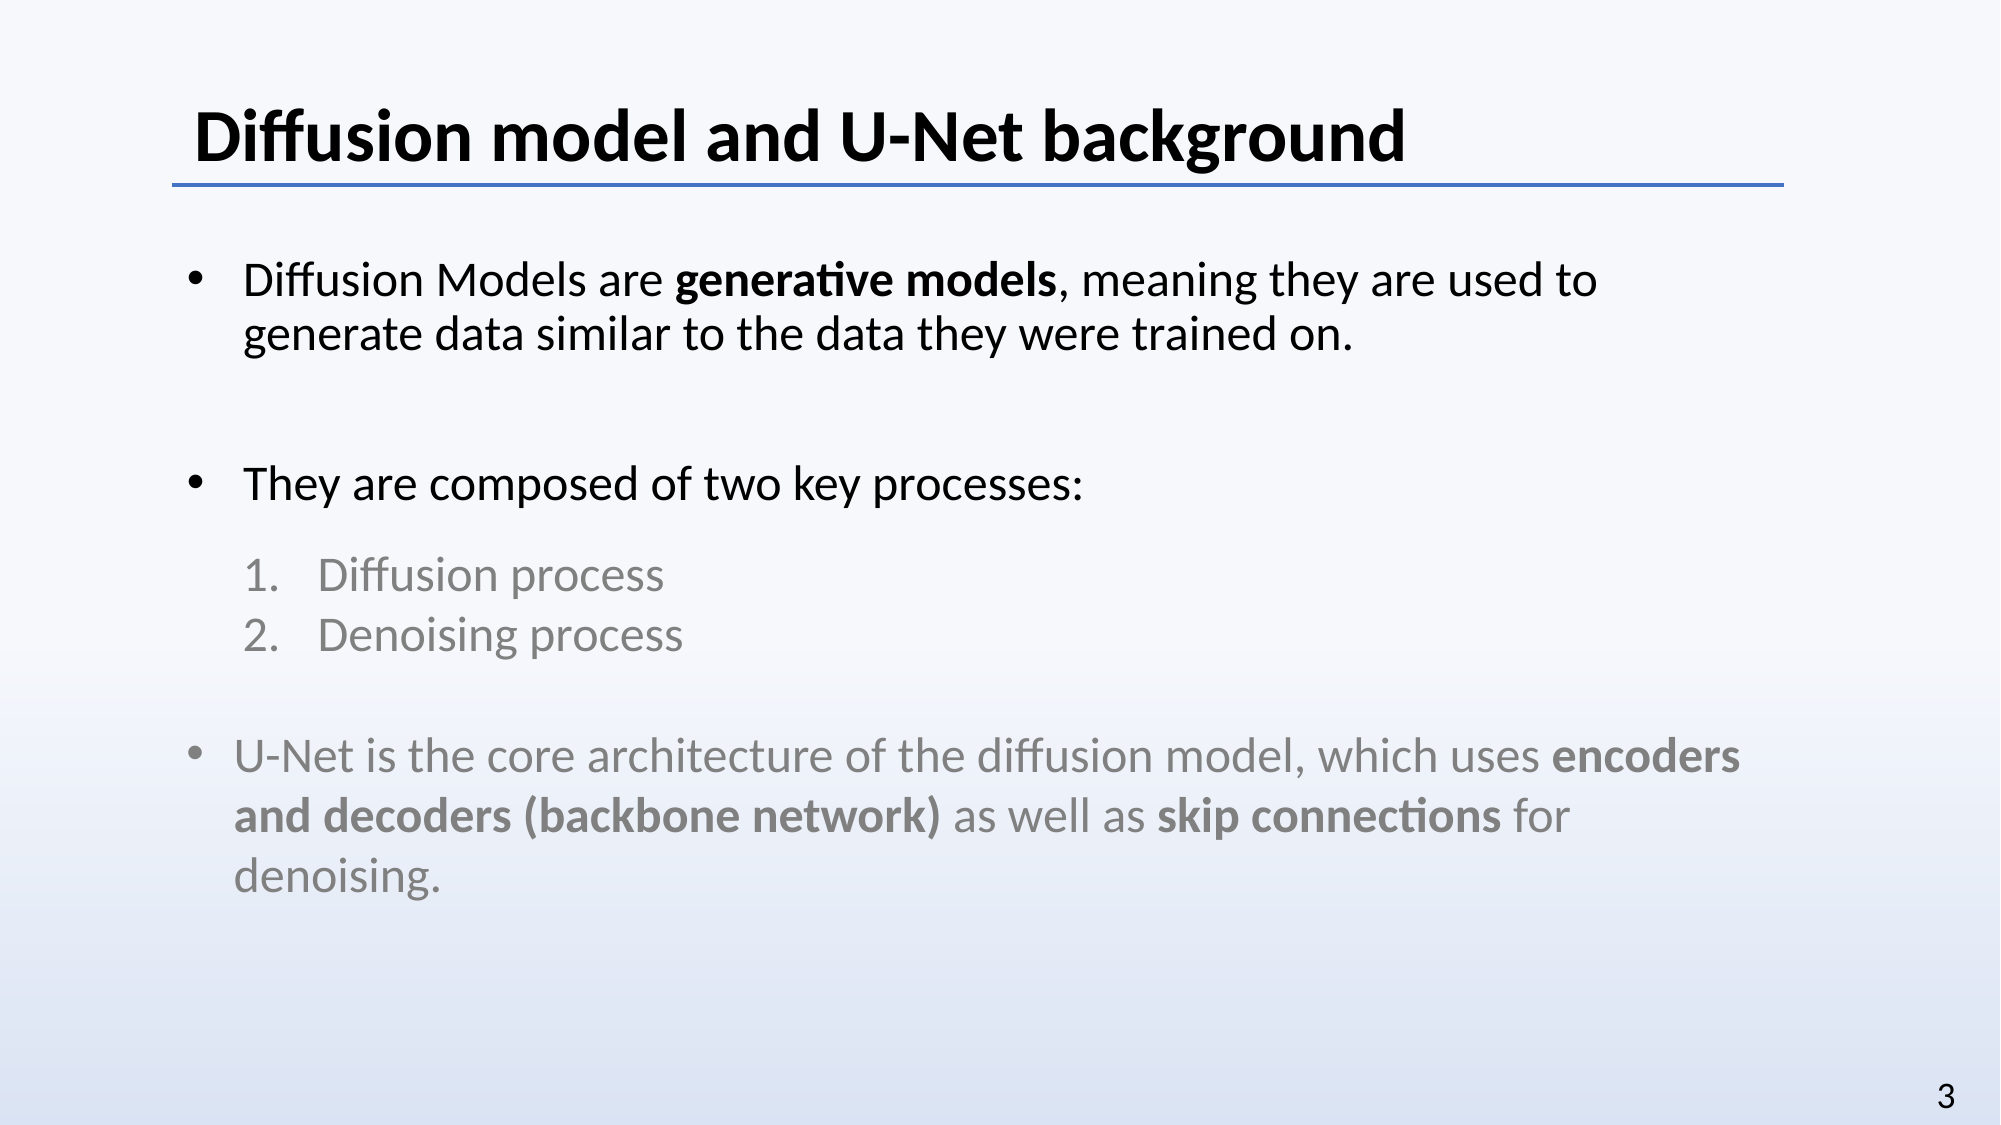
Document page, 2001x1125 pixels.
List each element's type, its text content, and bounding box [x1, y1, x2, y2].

text_box 3 [1921, 1064, 1971, 1124]
text_box Diffusion process Denoising process [227, 533, 1785, 669]
text_box Diffusion model and U-Net background [179, 79, 1425, 183]
subtitle Diffusion Models are generative models, meaning they are used to generate data similar to the data they were trained on. They are composed of two key processes: [171, 246, 1785, 559]
text_box U-Net is the core architecture of the diffusion model, which uses encoders and decoders (backbone network) as well as skip connections for denoising. [171, 714, 1785, 910]
